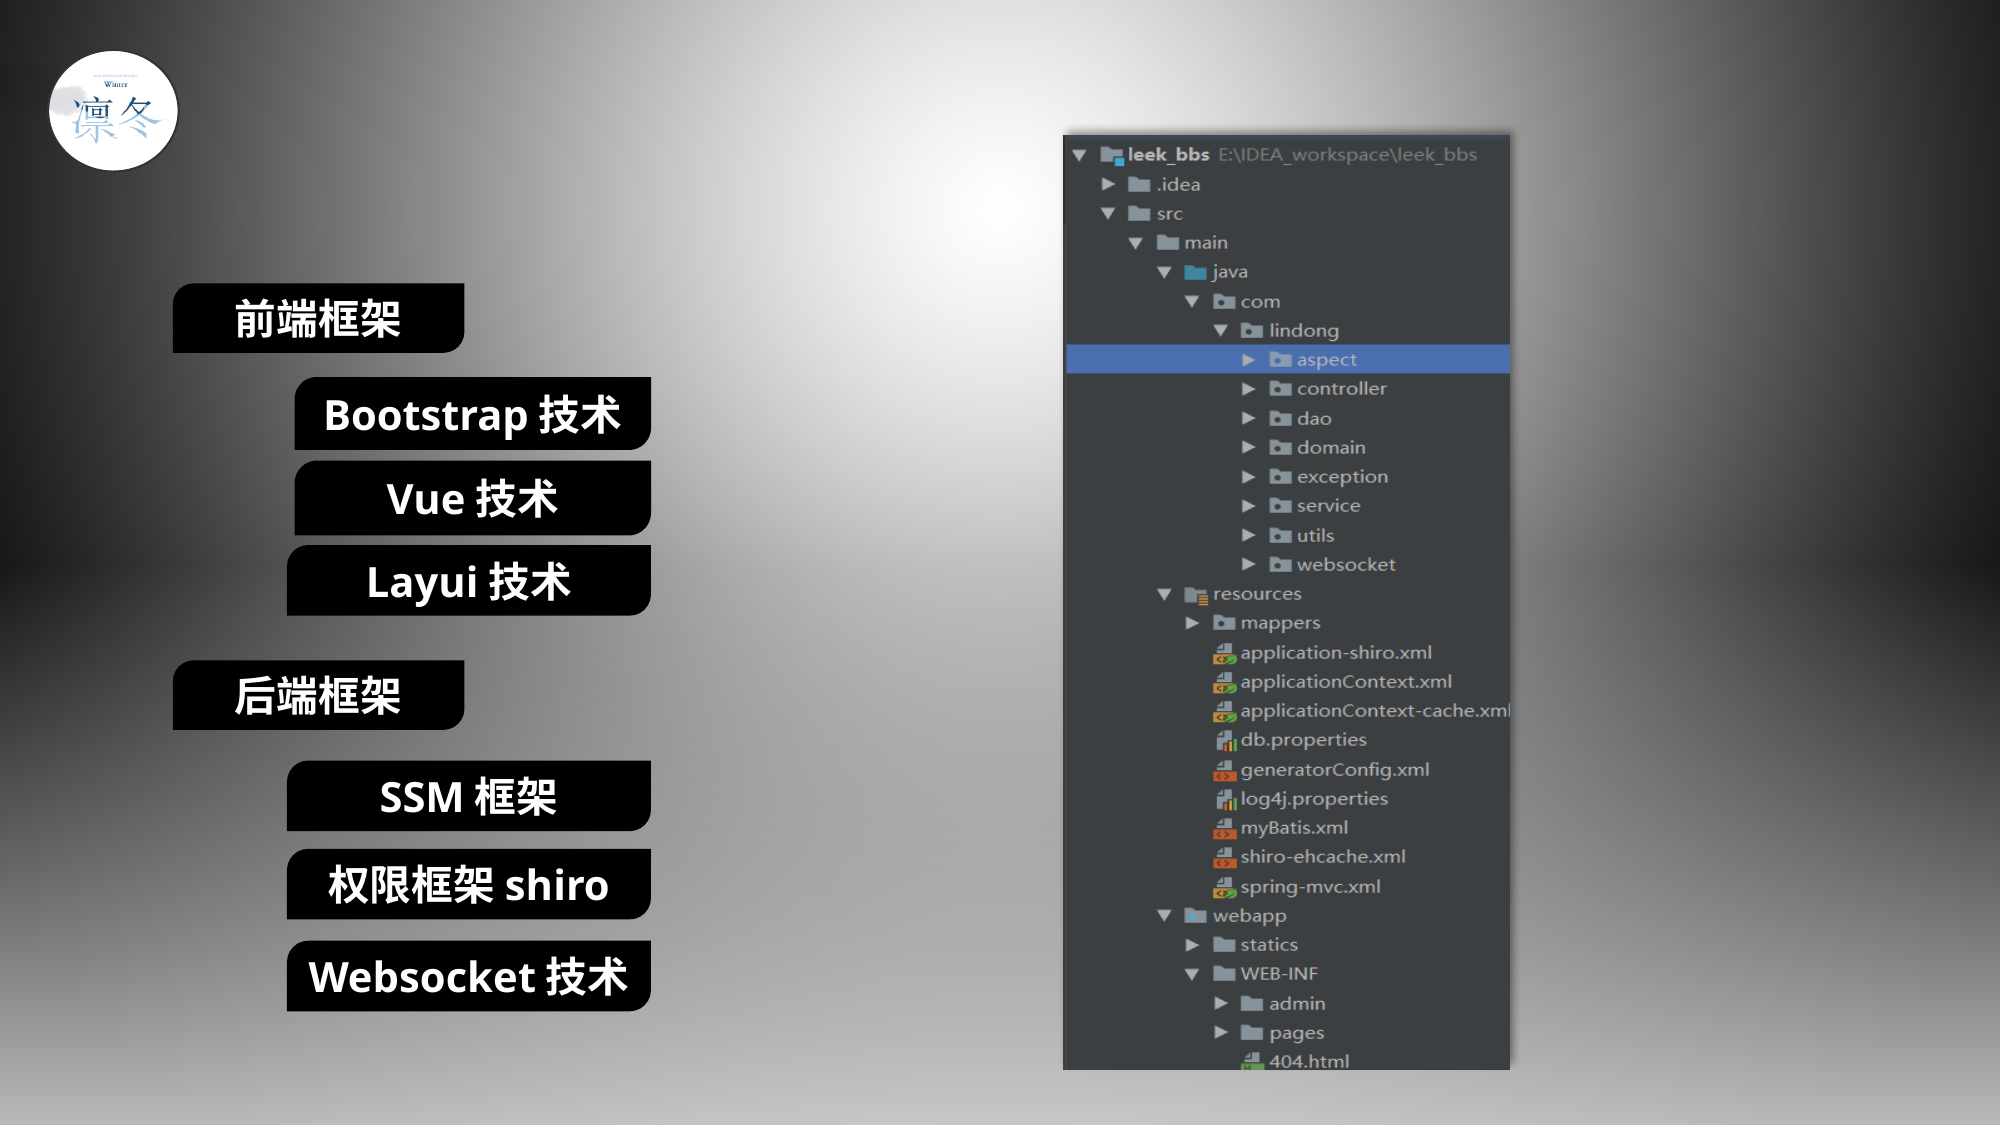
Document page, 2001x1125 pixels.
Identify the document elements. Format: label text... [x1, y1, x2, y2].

text_box SSM框架 [285, 759, 653, 833]
text_box Websocket技术 [285, 939, 653, 1013]
text_box Layui技术 [285, 543, 653, 617]
picture [0, 0, 2000, 1125]
text_box Bootstrap技术 [293, 375, 653, 452]
text_box 后端框架 [171, 659, 466, 732]
text_box Vue技术 [293, 459, 653, 537]
text_box 权限框架shiro [285, 847, 653, 921]
text_box 前端框架 [171, 281, 466, 355]
